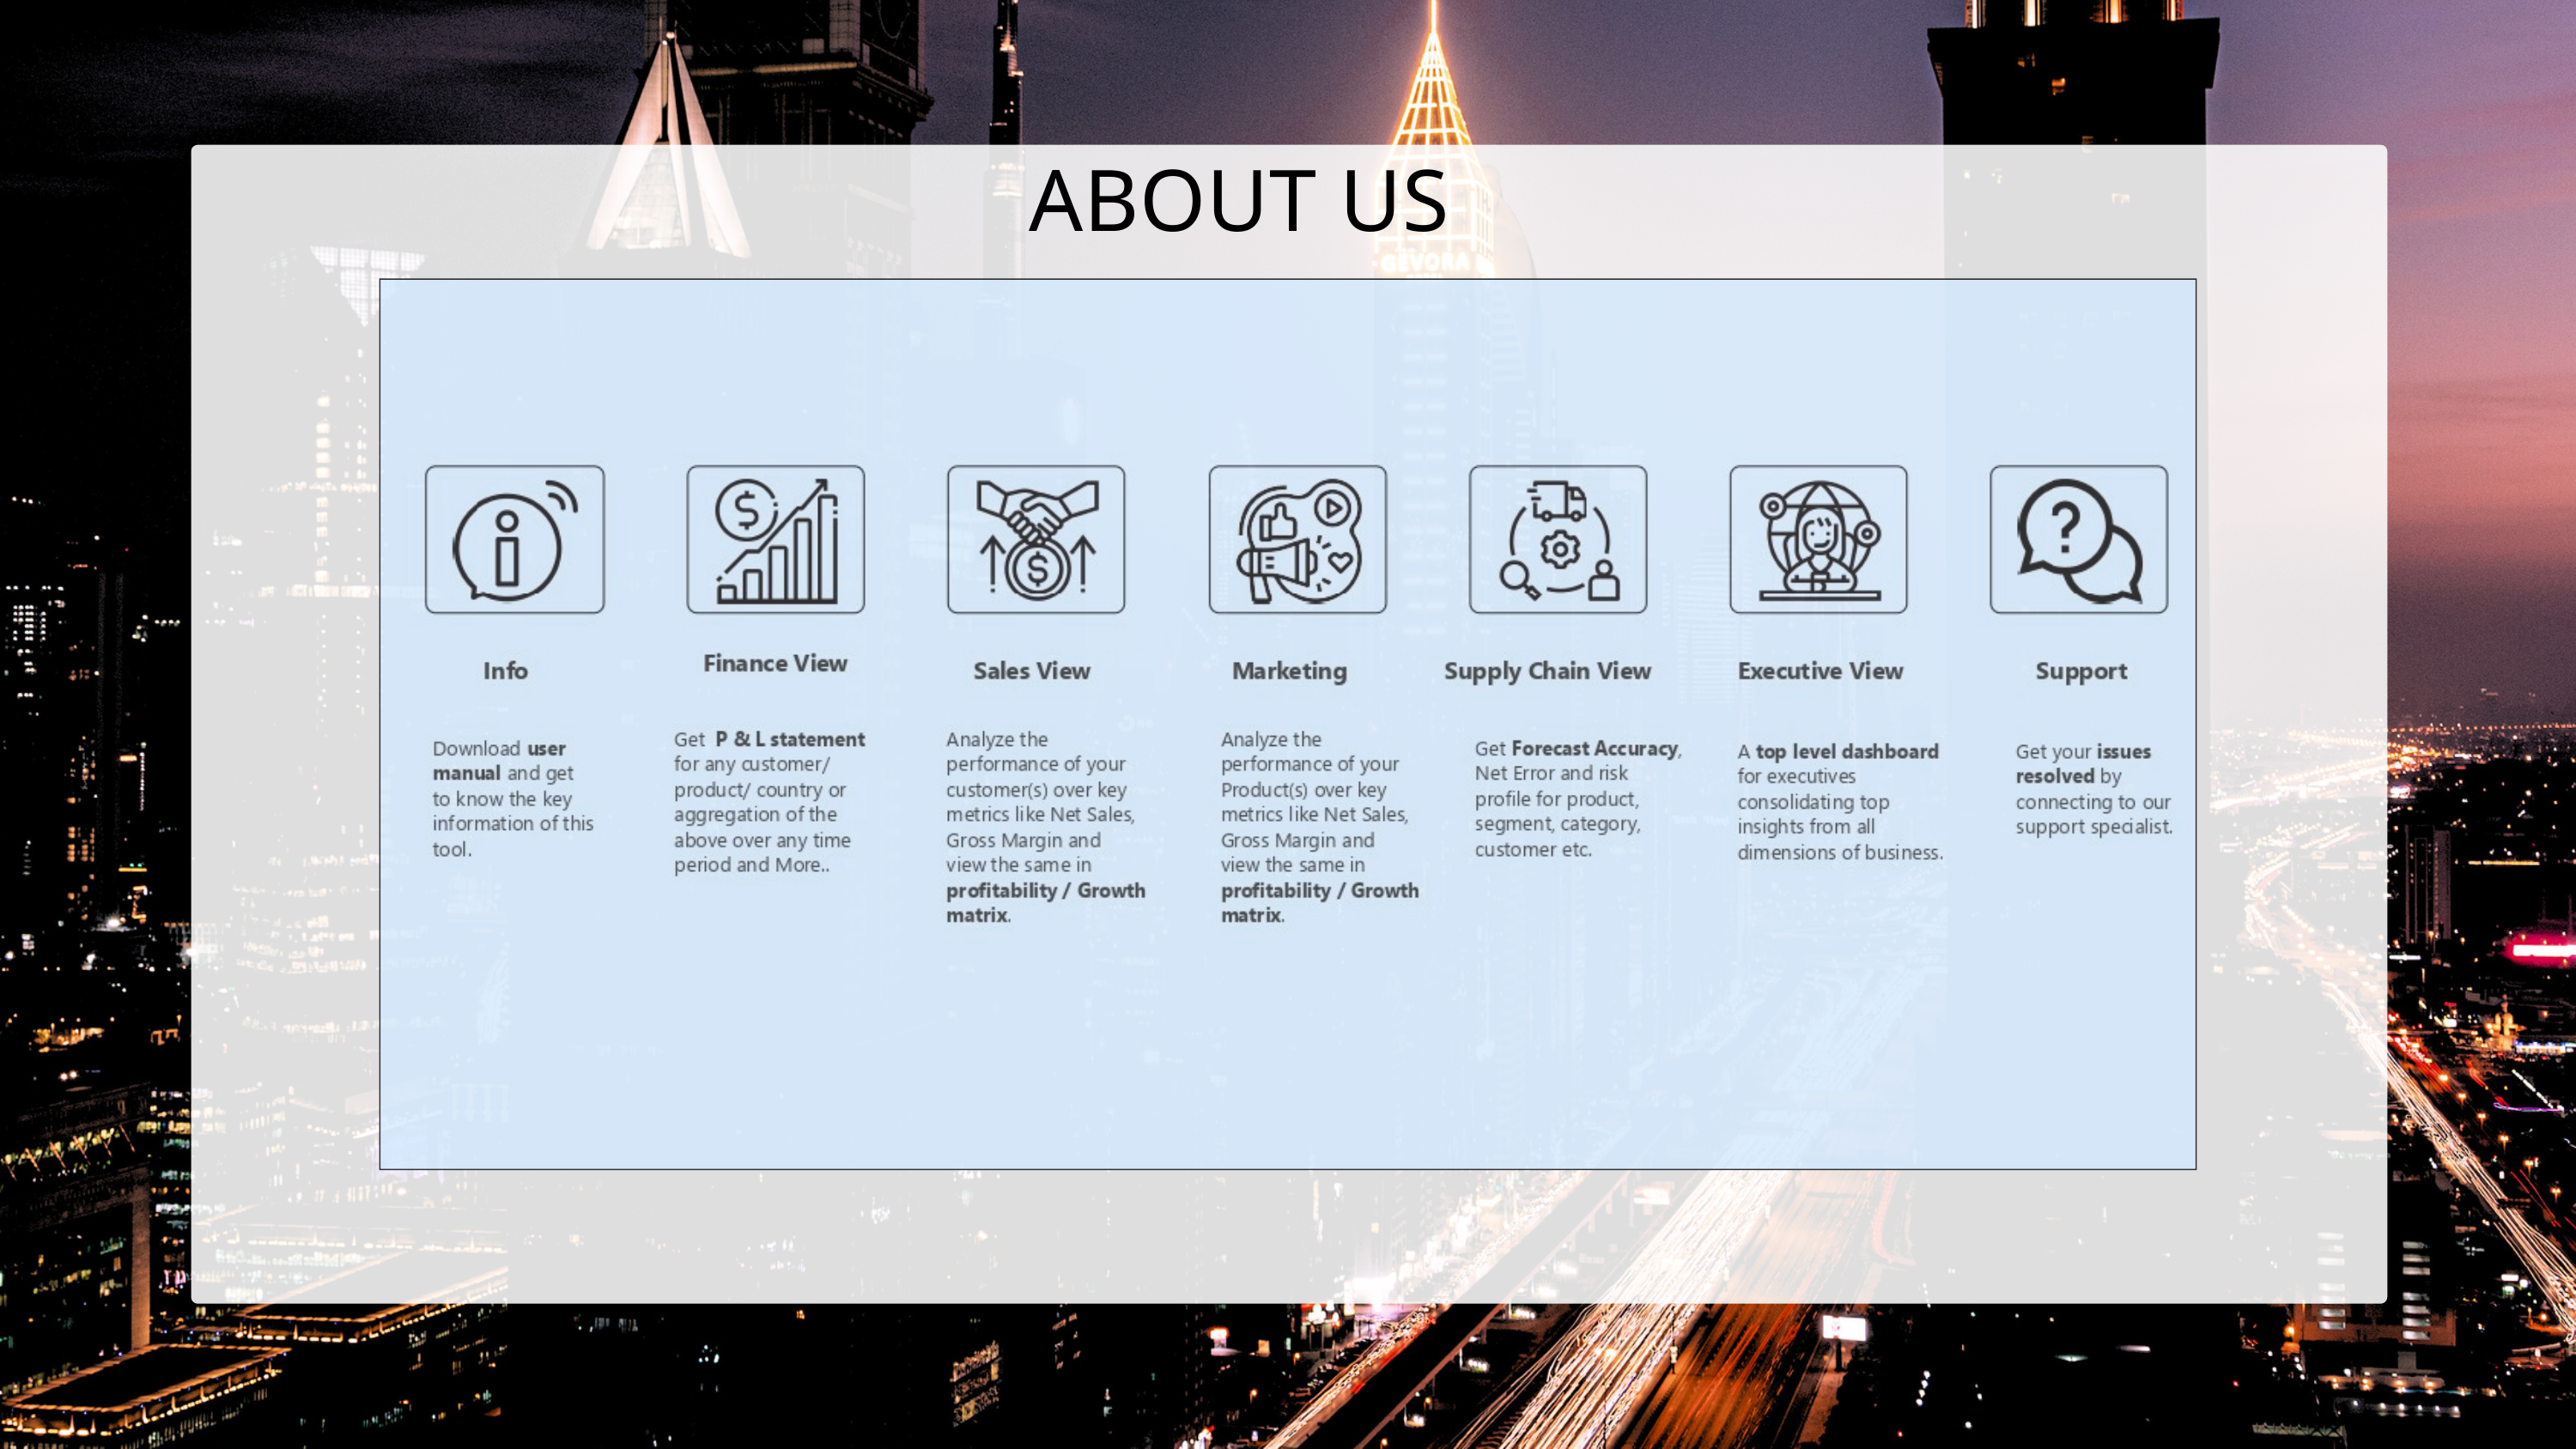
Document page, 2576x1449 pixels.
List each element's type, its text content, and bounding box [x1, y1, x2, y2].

text_box [0, 0, 2576, 1449]
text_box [191, 144, 2388, 1304]
text_box ABOUT US [471, 131, 2008, 142]
